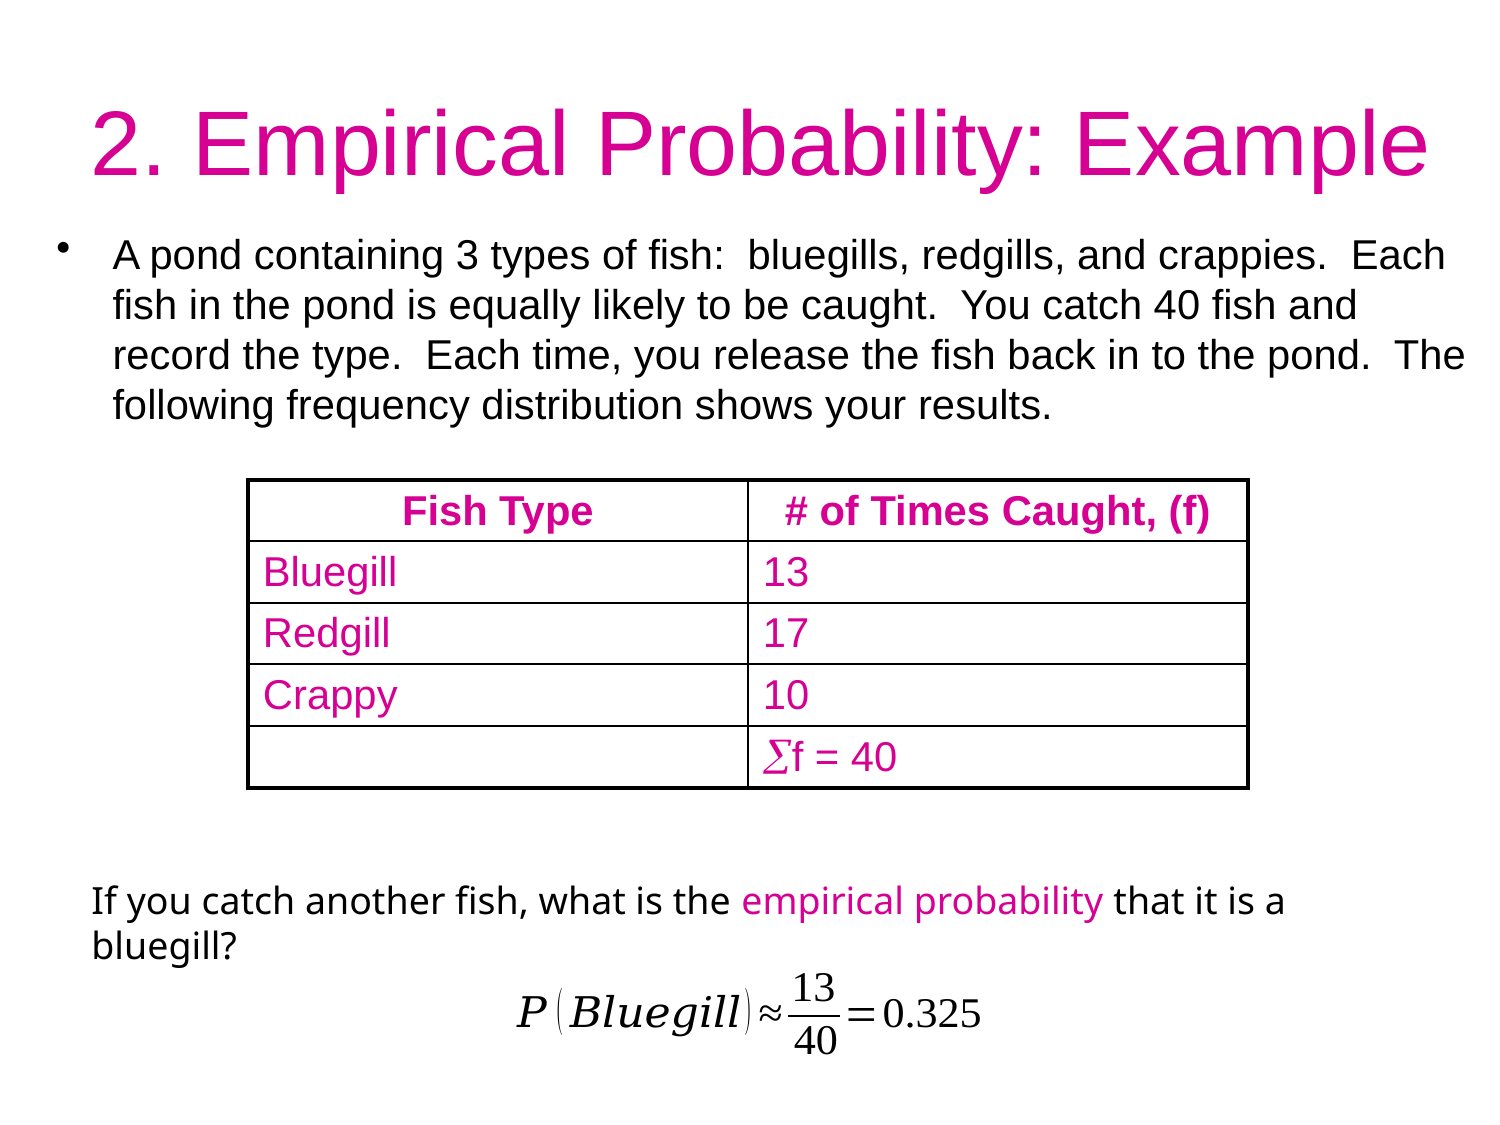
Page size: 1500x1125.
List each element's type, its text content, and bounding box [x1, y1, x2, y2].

table_header Fish Type [250, 482, 747, 540]
table_cell 13 [749, 542, 1246, 602]
table_cell Crappy [250, 665, 747, 725]
table_cell Bluegill [250, 542, 747, 602]
title 2. Empirical Probability: Example [53, 45, 1471, 220]
text_box If you catch another fish, what is the empirical probability that it is a bluegill? [76, 869, 1435, 975]
table_cell 10 [749, 665, 1246, 725]
list A pond containing 3 types of fish: bluegills, redgills, and crappies. Each fish in the pond is equally likely to be caught. You catch 40 fish and record the type. Each time, you release the fish back in to the pond. The following frequency distribution shows your results. [41, 220, 1483, 551]
table_header # of Times Caught, (f) [749, 482, 1246, 540]
table_cell f = 40 [749, 727, 1246, 786]
table_cell Redgill [250, 604, 747, 663]
table_cell [250, 727, 747, 786]
table_cell 17 [749, 604, 1246, 663]
